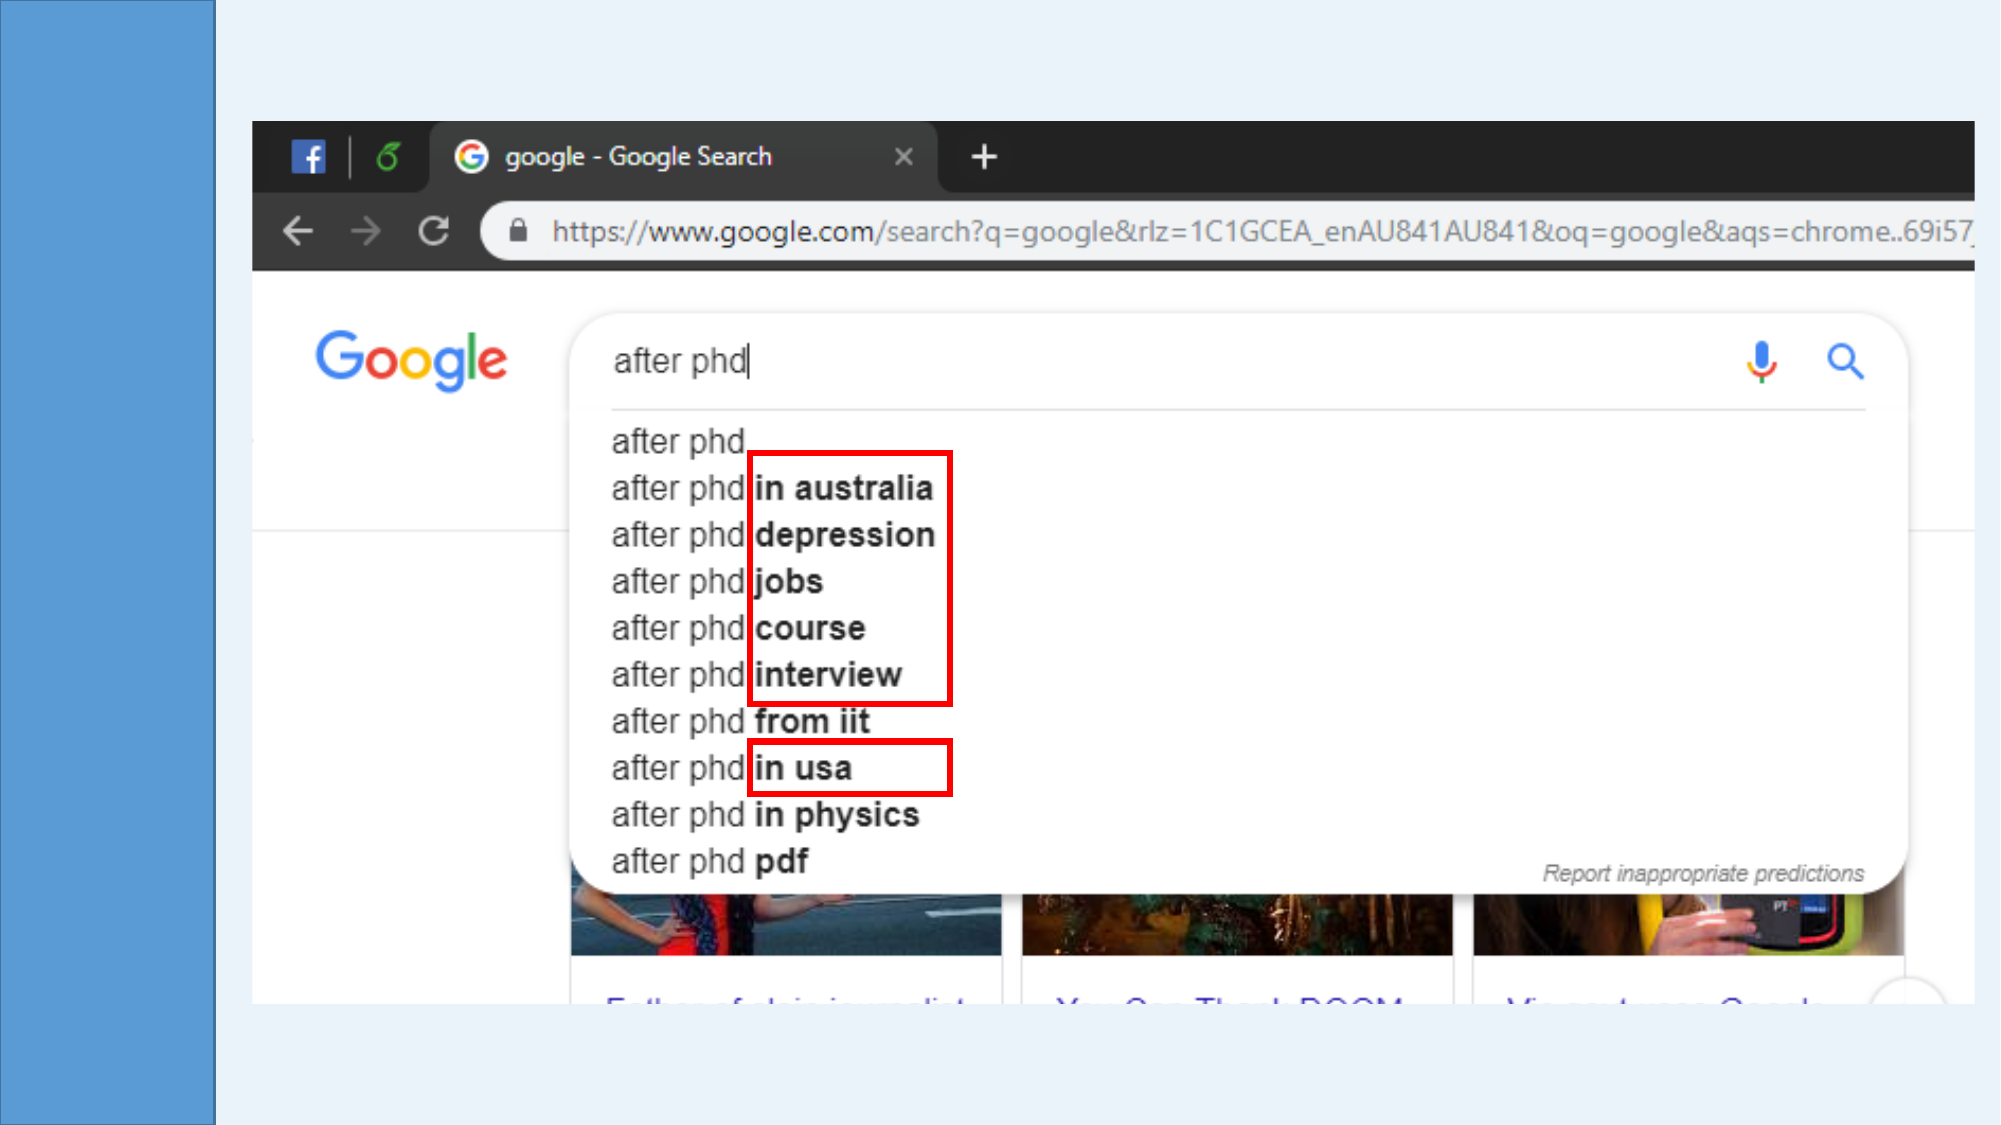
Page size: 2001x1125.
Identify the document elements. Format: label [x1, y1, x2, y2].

picture [252, 121, 1975, 1004]
text_box [0, 0, 216, 1125]
